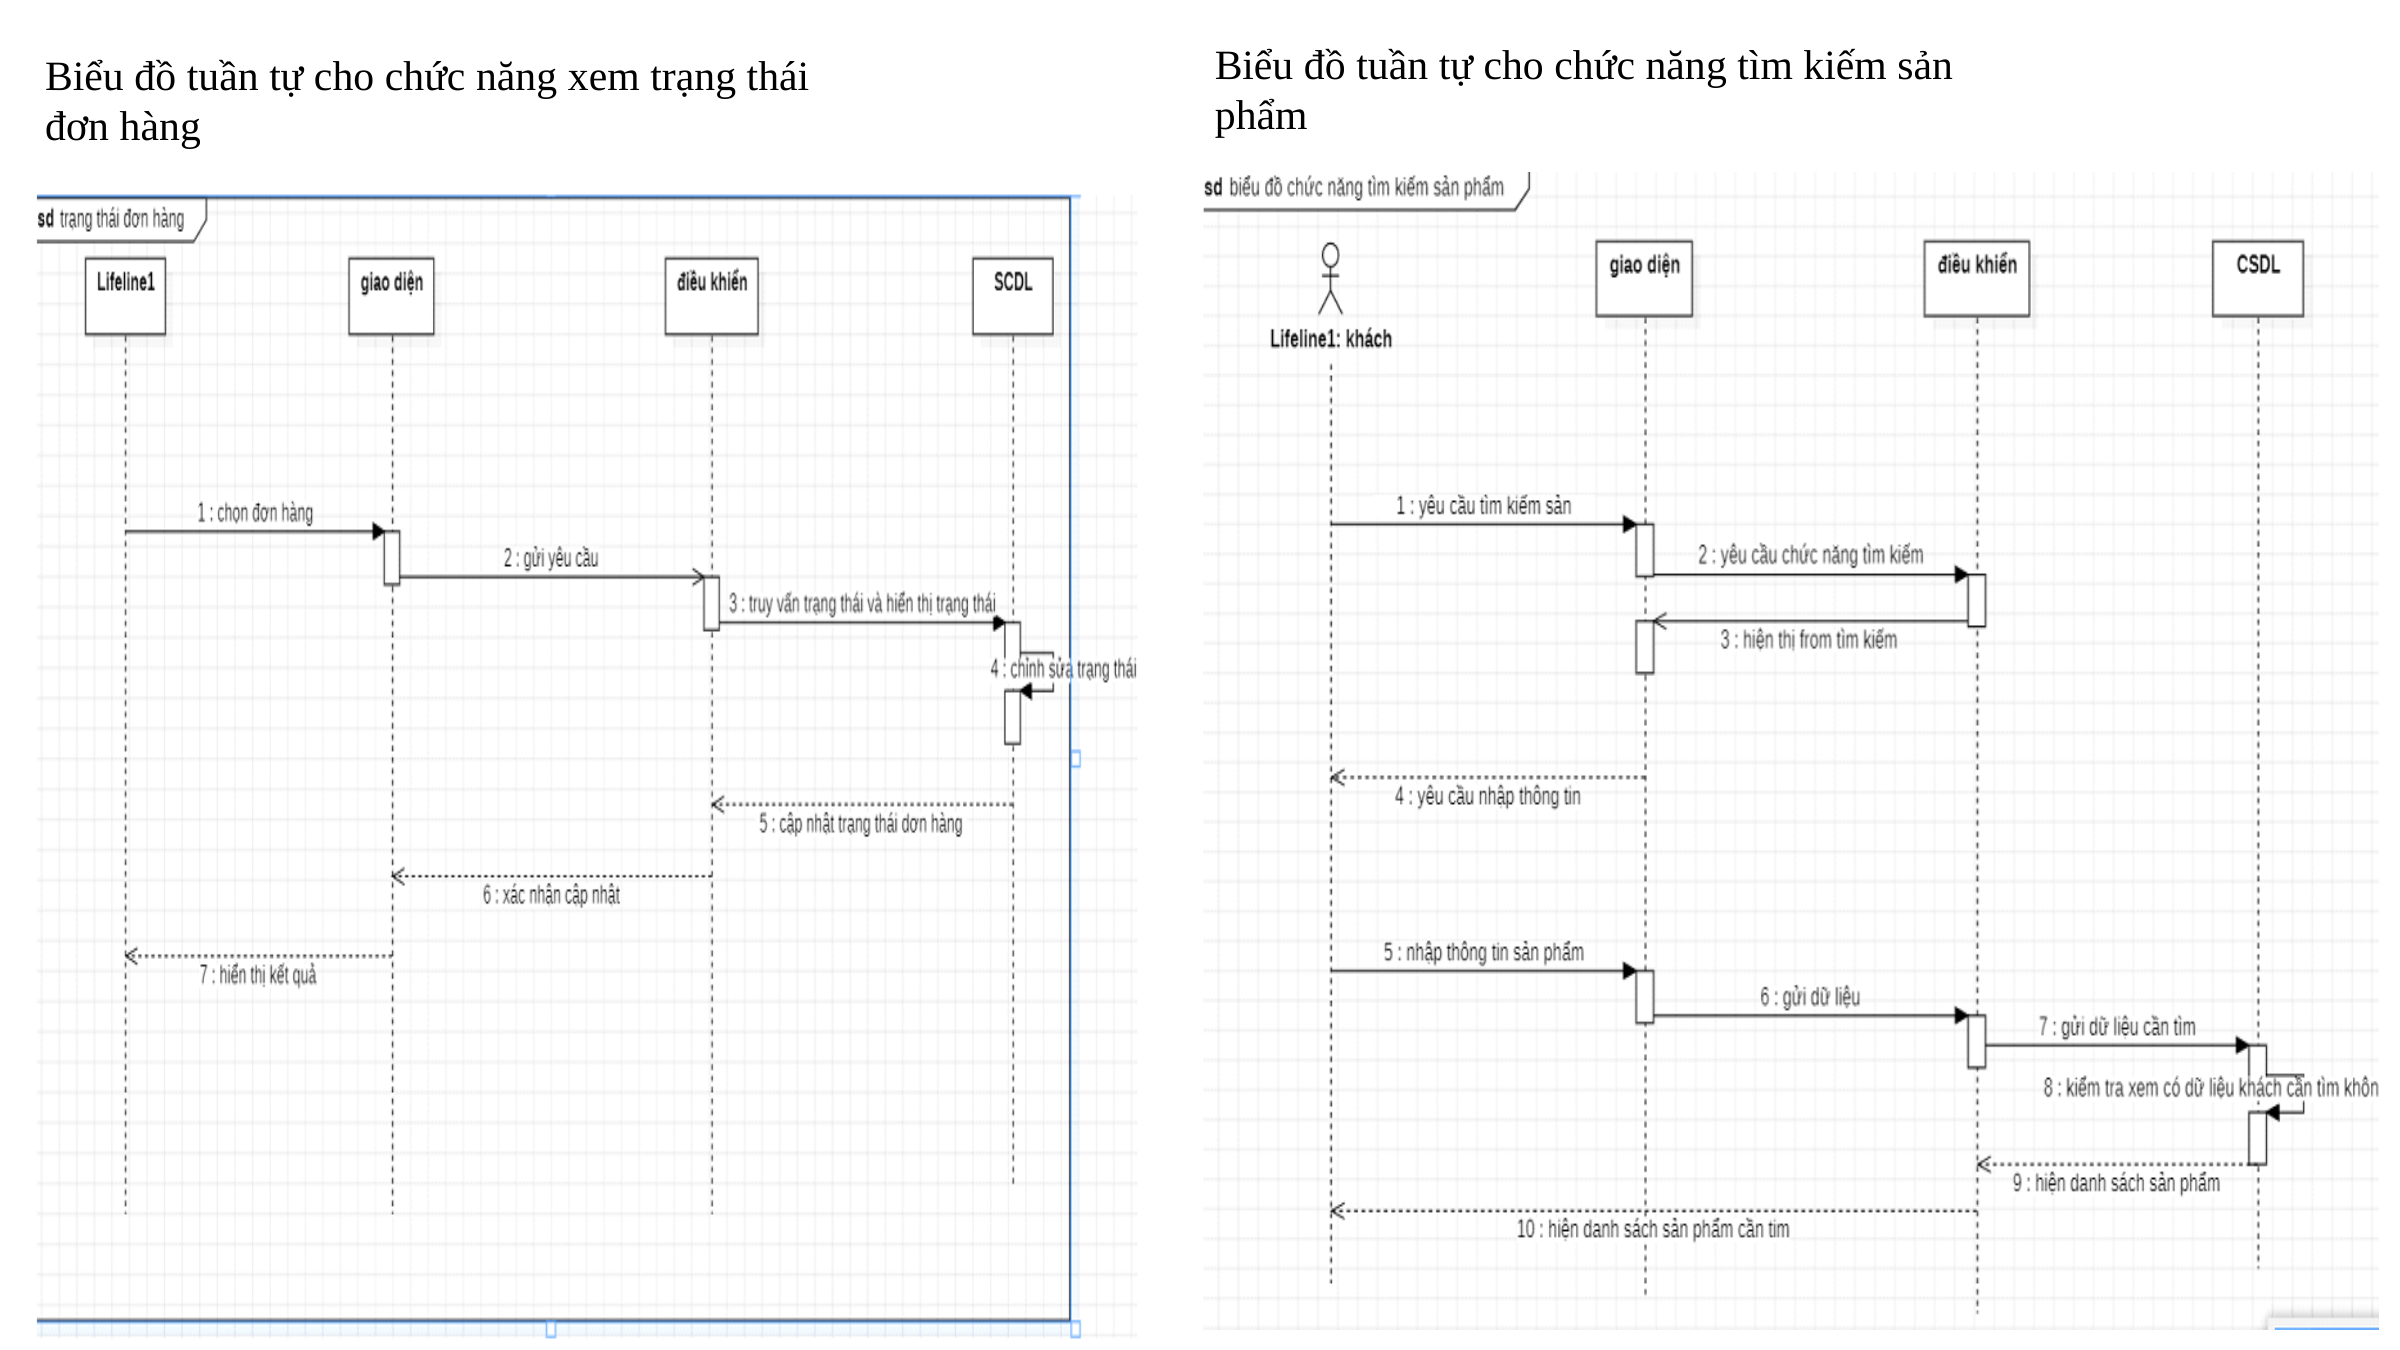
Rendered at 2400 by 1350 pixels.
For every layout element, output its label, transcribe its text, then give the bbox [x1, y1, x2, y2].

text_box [29, 174, 1150, 1350]
text_box Biểu đồ tuần tự cho chức năng xem trạng thái đơn hàng [30, 41, 831, 157]
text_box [1199, 171, 2380, 1331]
text_box Biểu đồ tuần tự cho chức năng tìm kiếm sản phẩm [1200, 30, 2000, 145]
